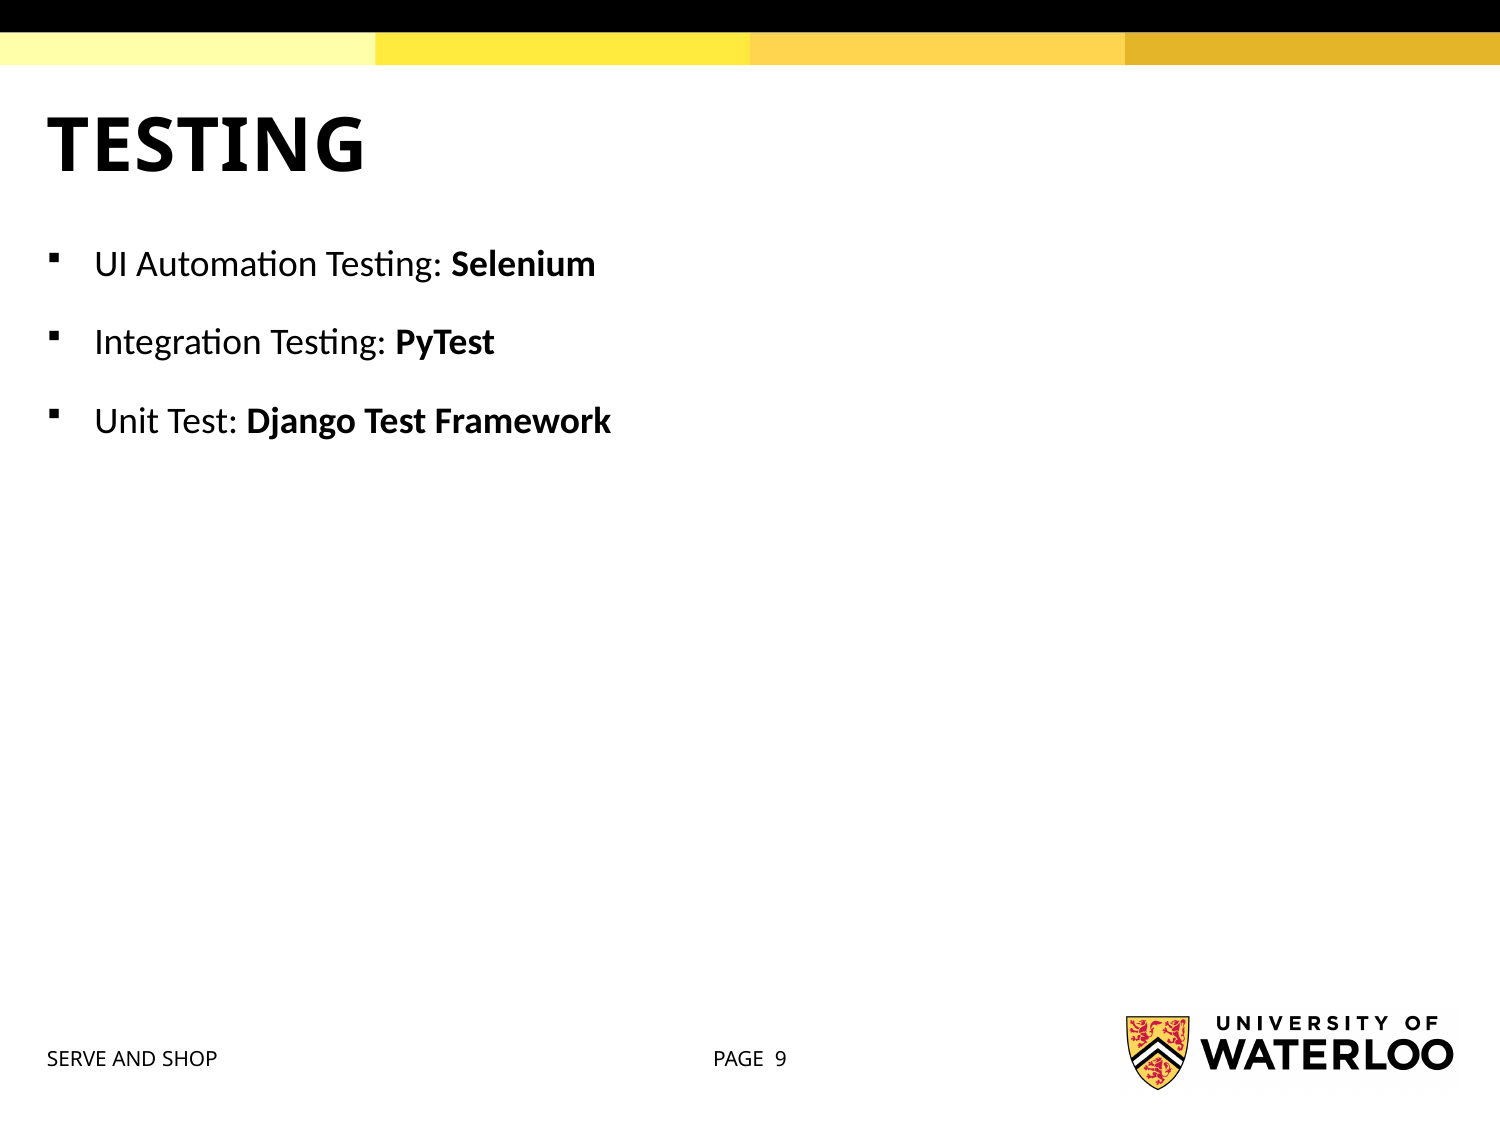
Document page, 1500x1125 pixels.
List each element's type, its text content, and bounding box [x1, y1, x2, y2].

list UI Automation Testing: Selenium Integration Testing: PyTest Unit Test: Django Test Framework [31, 231, 1456, 986]
title TESTING [31, 71, 1456, 219]
footer SERVE AND SHOP [31, 1039, 675, 1081]
picture [1120, 1008, 1459, 1095]
slide_number PAGE 9 [678, 1039, 822, 1081]
